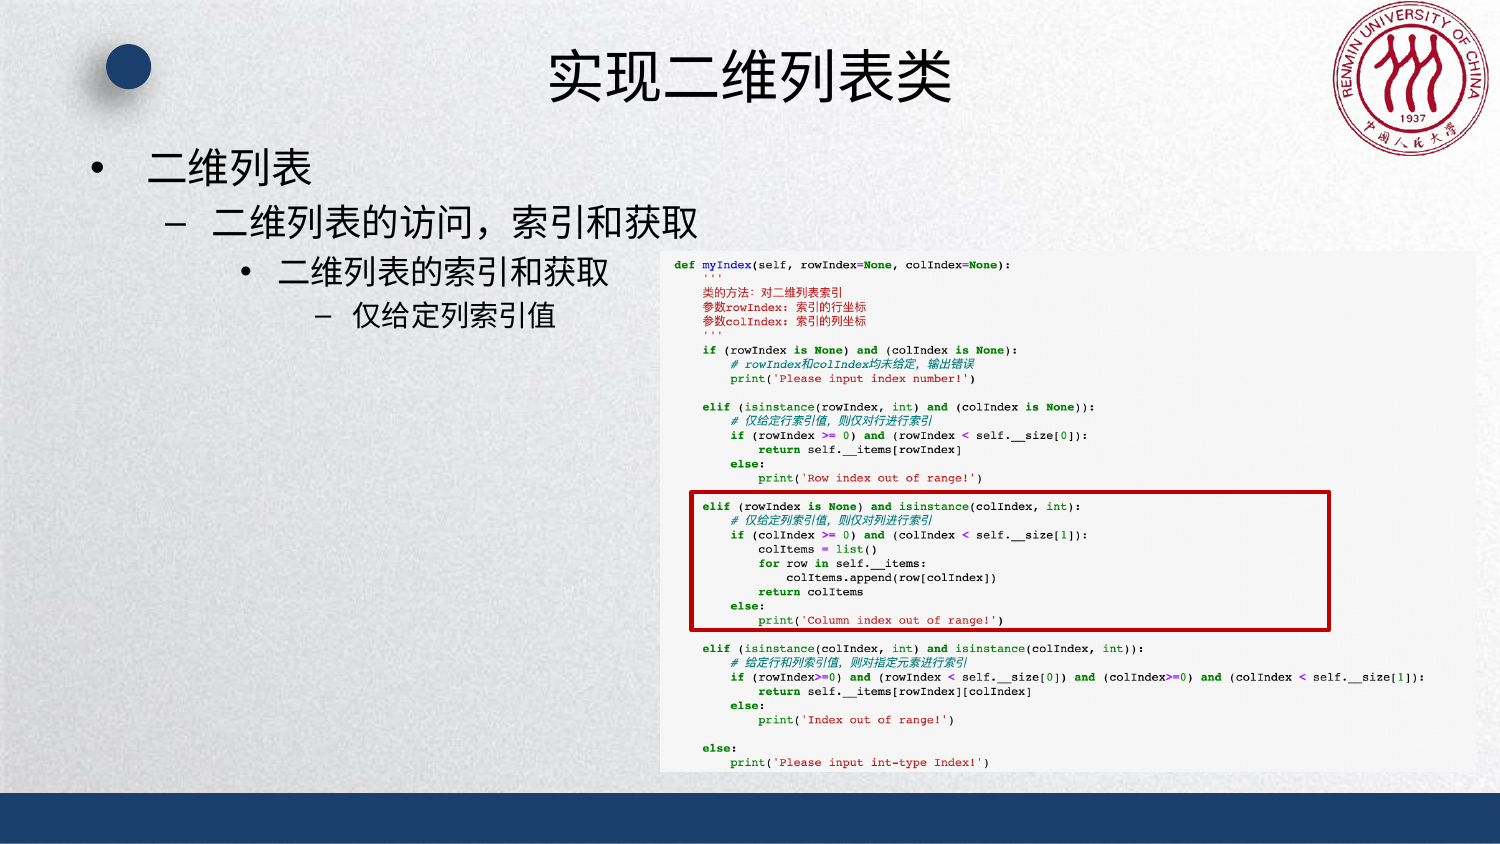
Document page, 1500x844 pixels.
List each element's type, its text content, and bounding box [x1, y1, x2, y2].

list 二维列表 二维列表的访问，索引和获取 二维列表的索引和获取 仅给定列索引值 [75, 134, 1445, 522]
title 实现二维列表类 [75, 33, 1425, 116]
picture [0, 0, 1500, 793]
